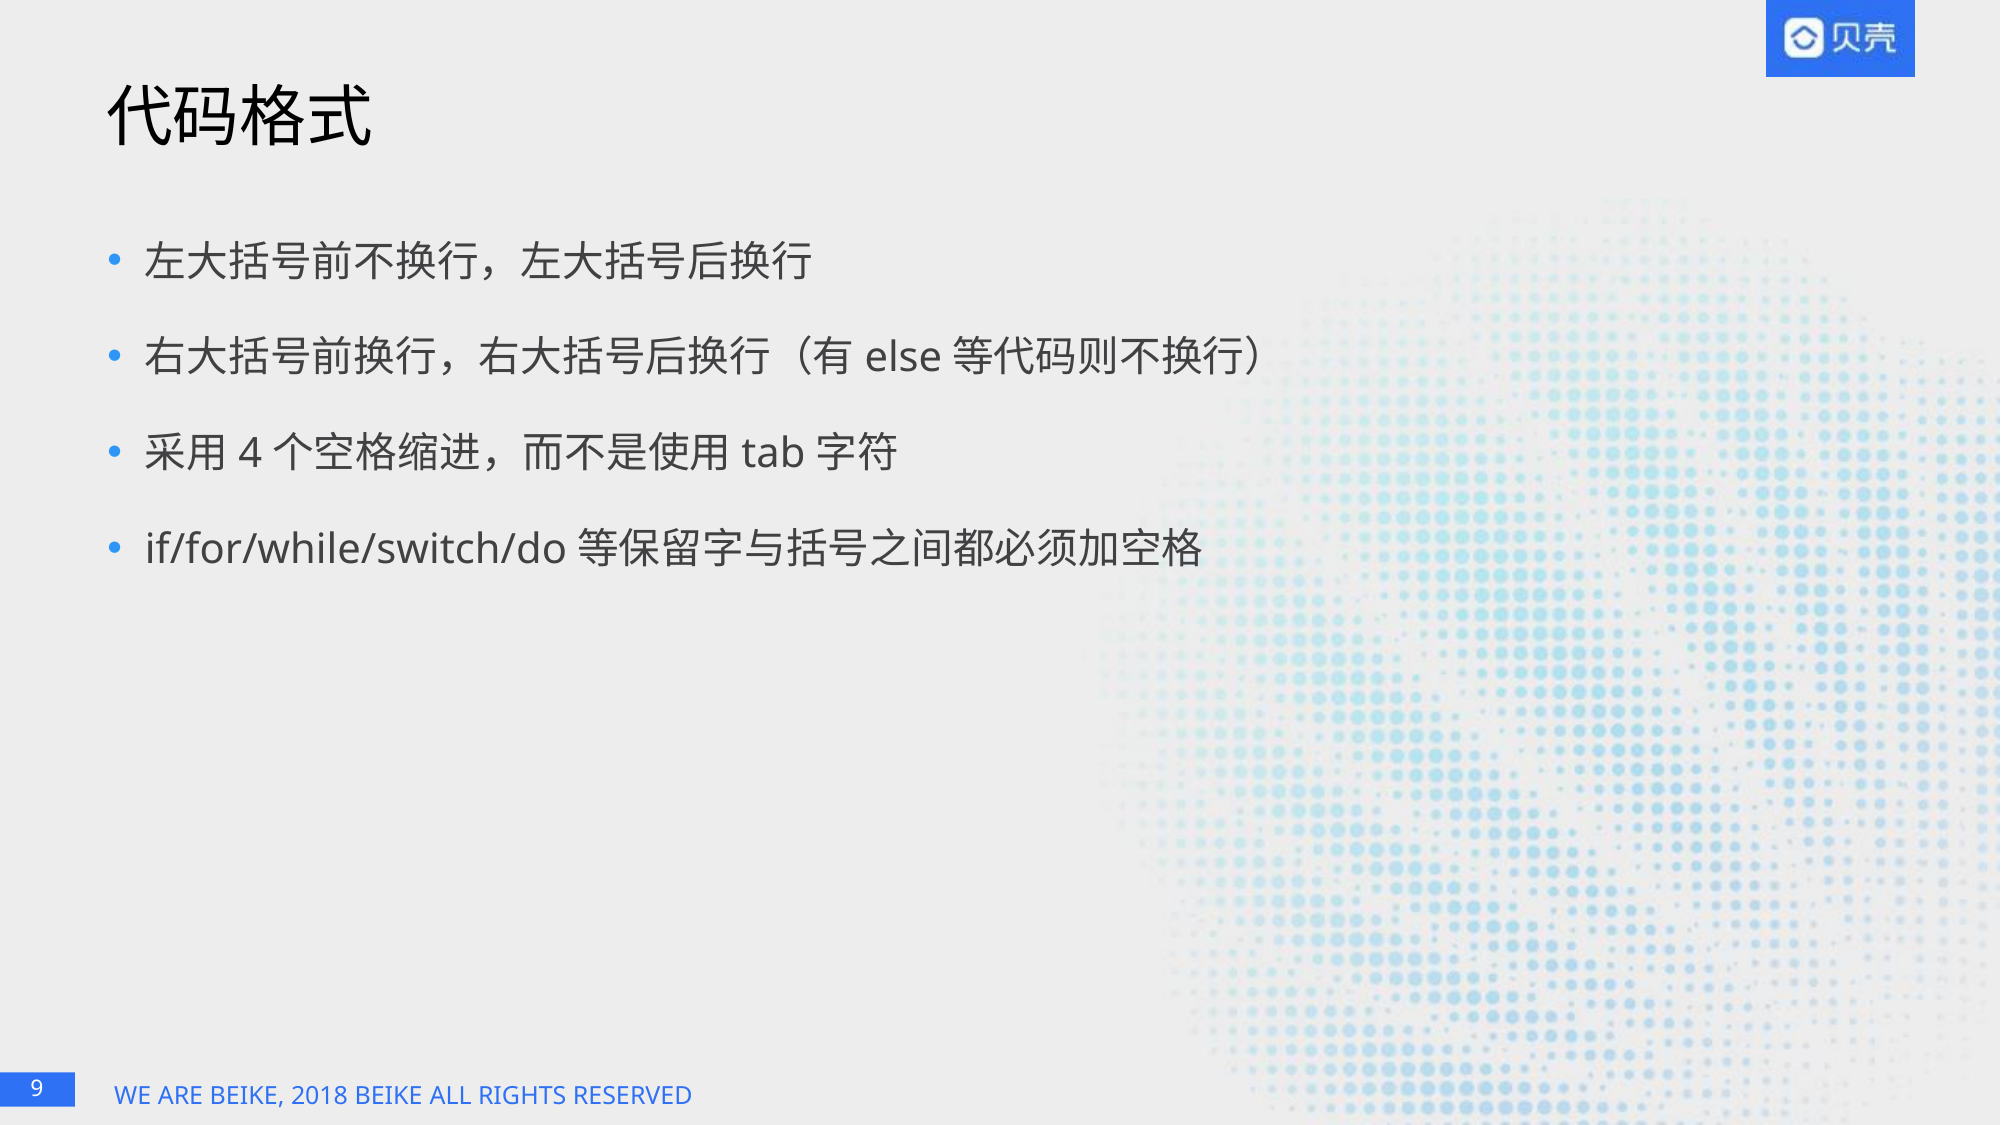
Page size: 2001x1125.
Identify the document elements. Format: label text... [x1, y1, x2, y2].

list 左大括号前不换行，左大括号后换行 右大括号前换行，右大括号后换行（有else等代码则不换行） 采用4个空格缩进，而不是使用tab字符 if/for/while/switch/do等保留字与括号之间都必须加空格 [92, 202, 1818, 990]
picture [0, 0, 2000, 1125]
title 代码格式 [91, 59, 1816, 167]
